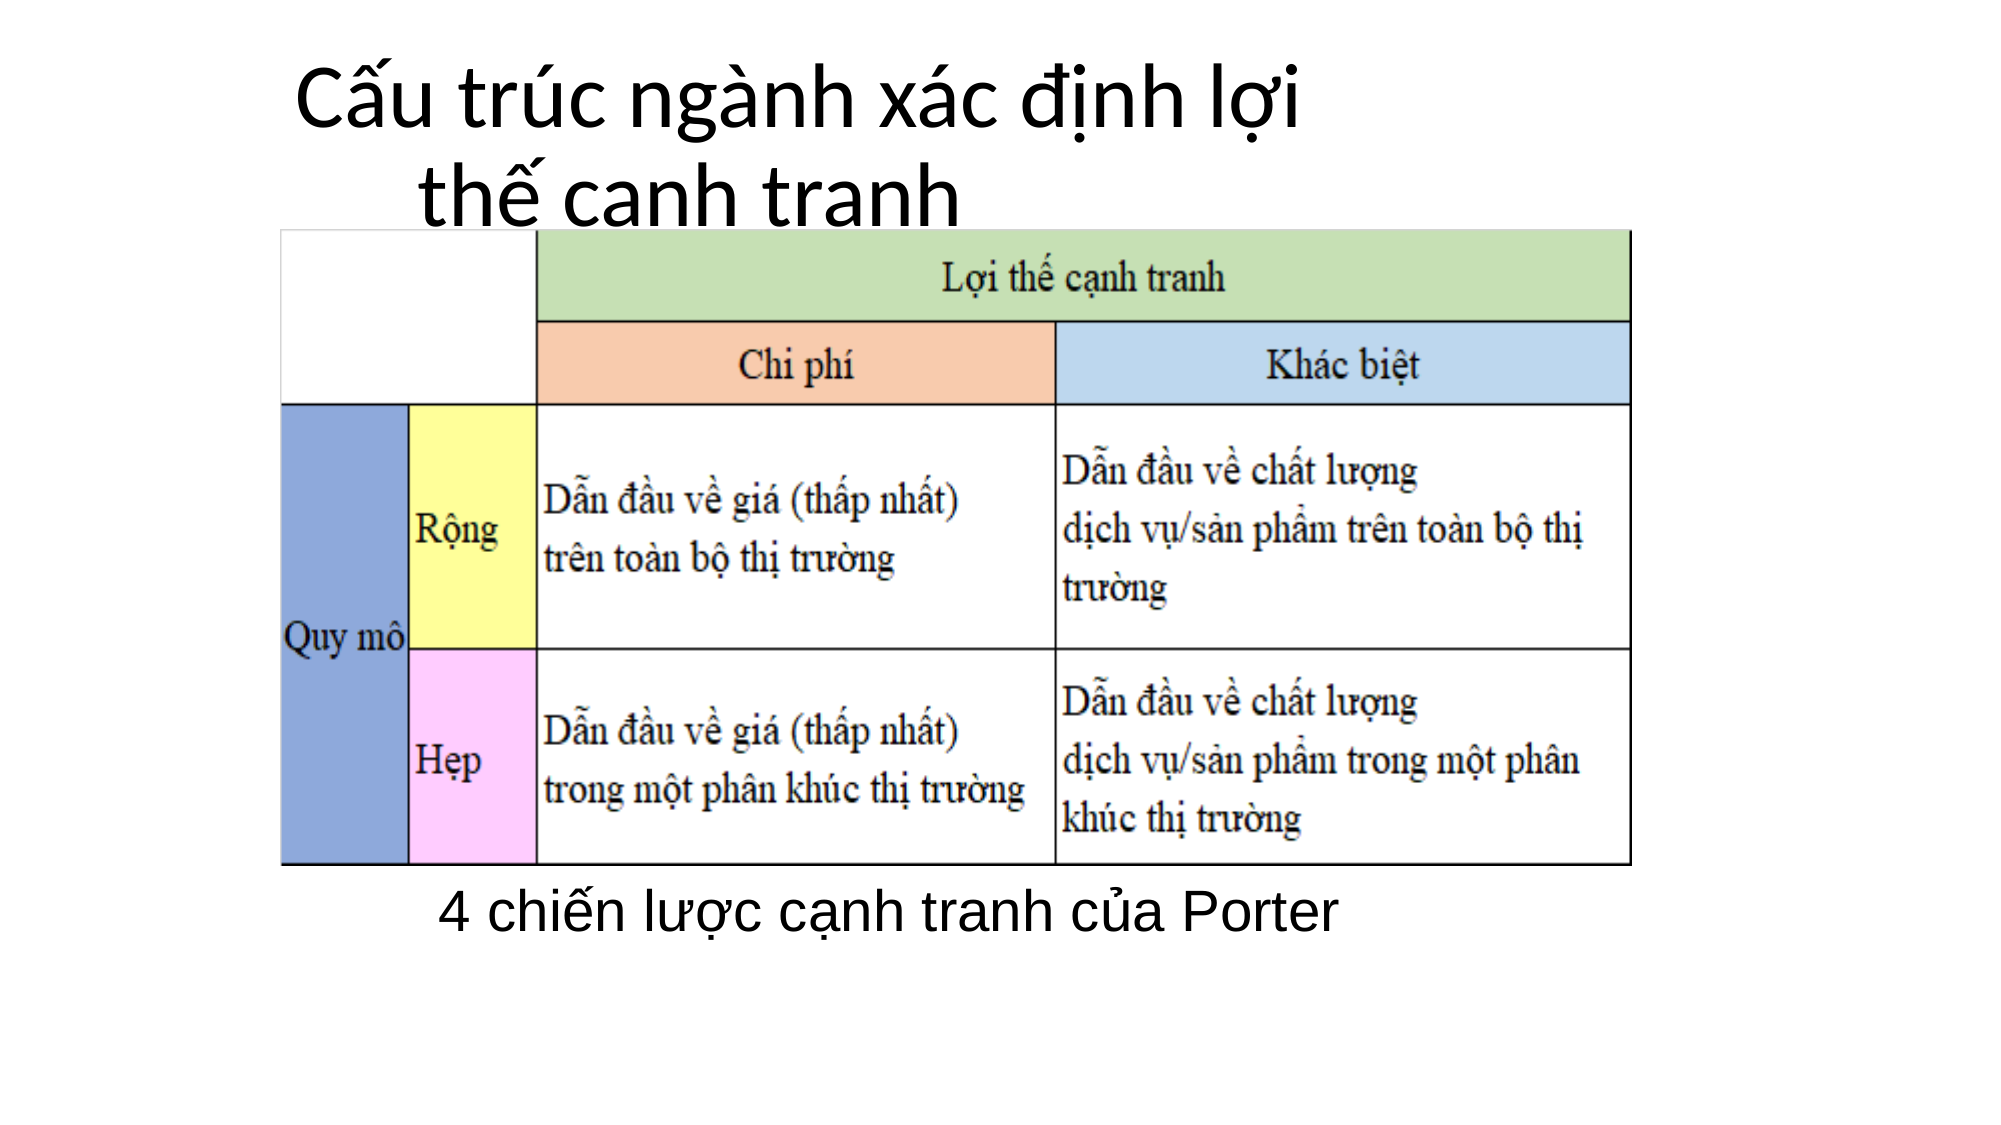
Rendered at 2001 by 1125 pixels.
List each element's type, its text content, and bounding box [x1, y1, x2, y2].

text_box 4 chiến lược cạnh tranh của Porter [423, 874, 1466, 951]
title Cấu trúc ngành xác định lợi thế cạnh tranh [280, 39, 1322, 229]
picture [280, 229, 1632, 866]
